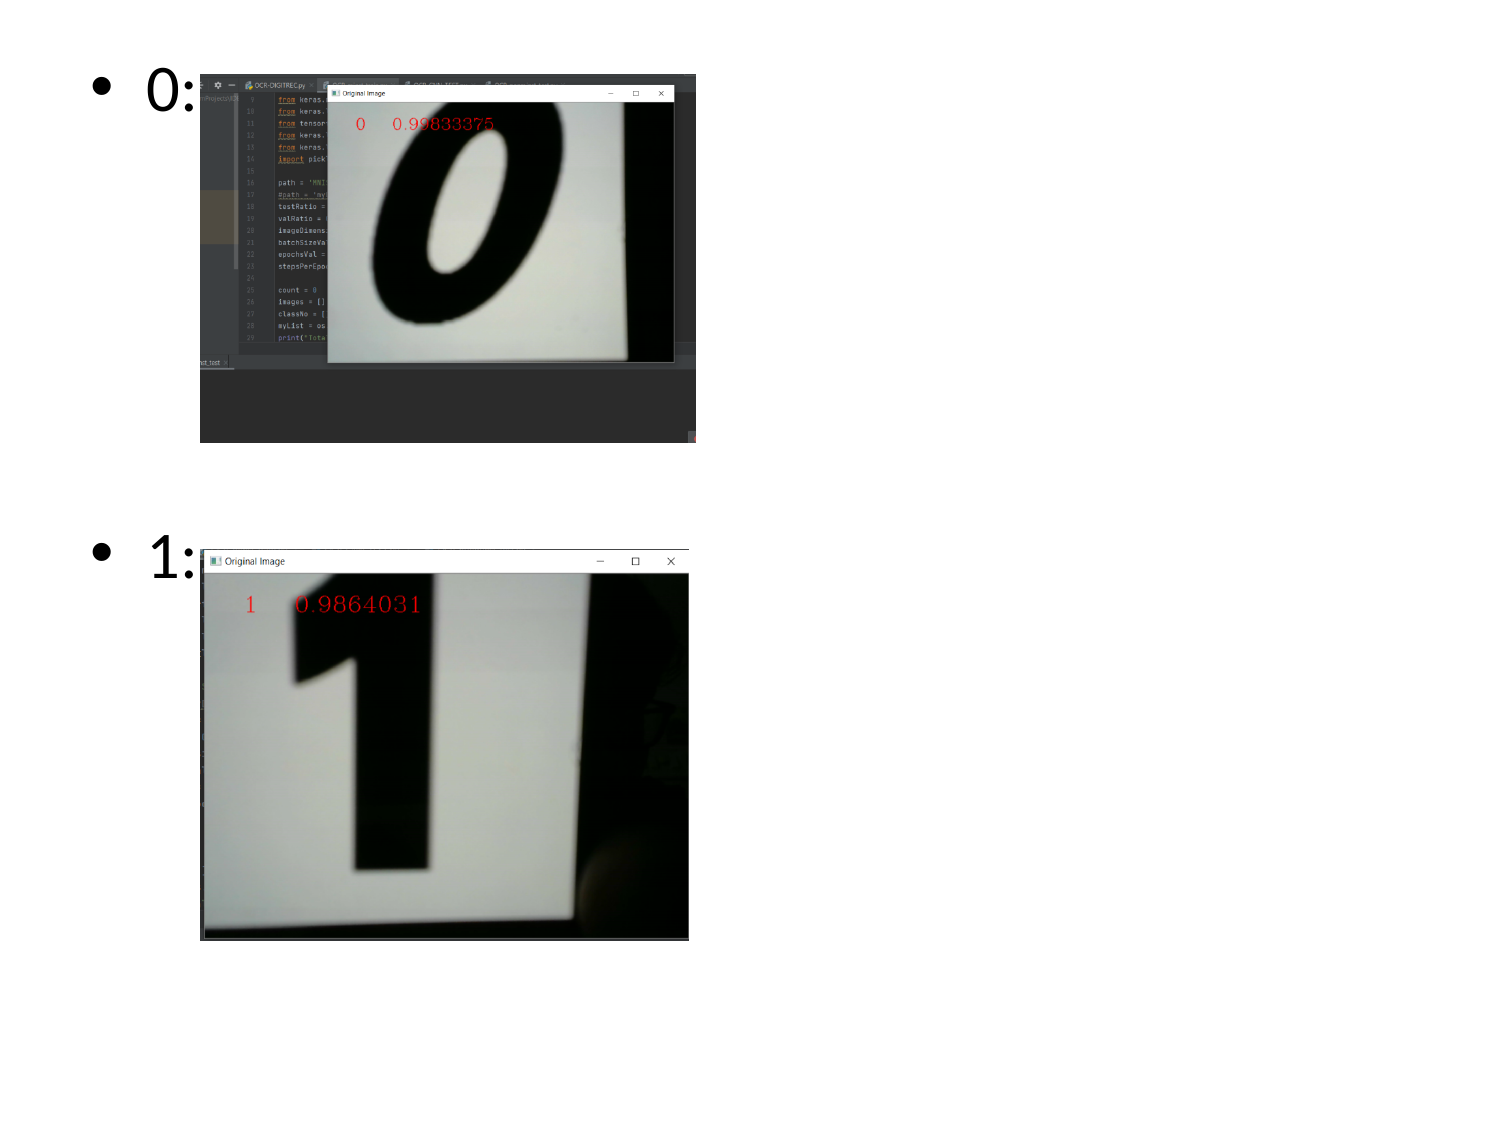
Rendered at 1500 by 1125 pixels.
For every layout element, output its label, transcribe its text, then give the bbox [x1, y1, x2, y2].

picture [199, 549, 689, 941]
list 0: 1: [75, 37, 1425, 1005]
picture [199, 74, 697, 444]
